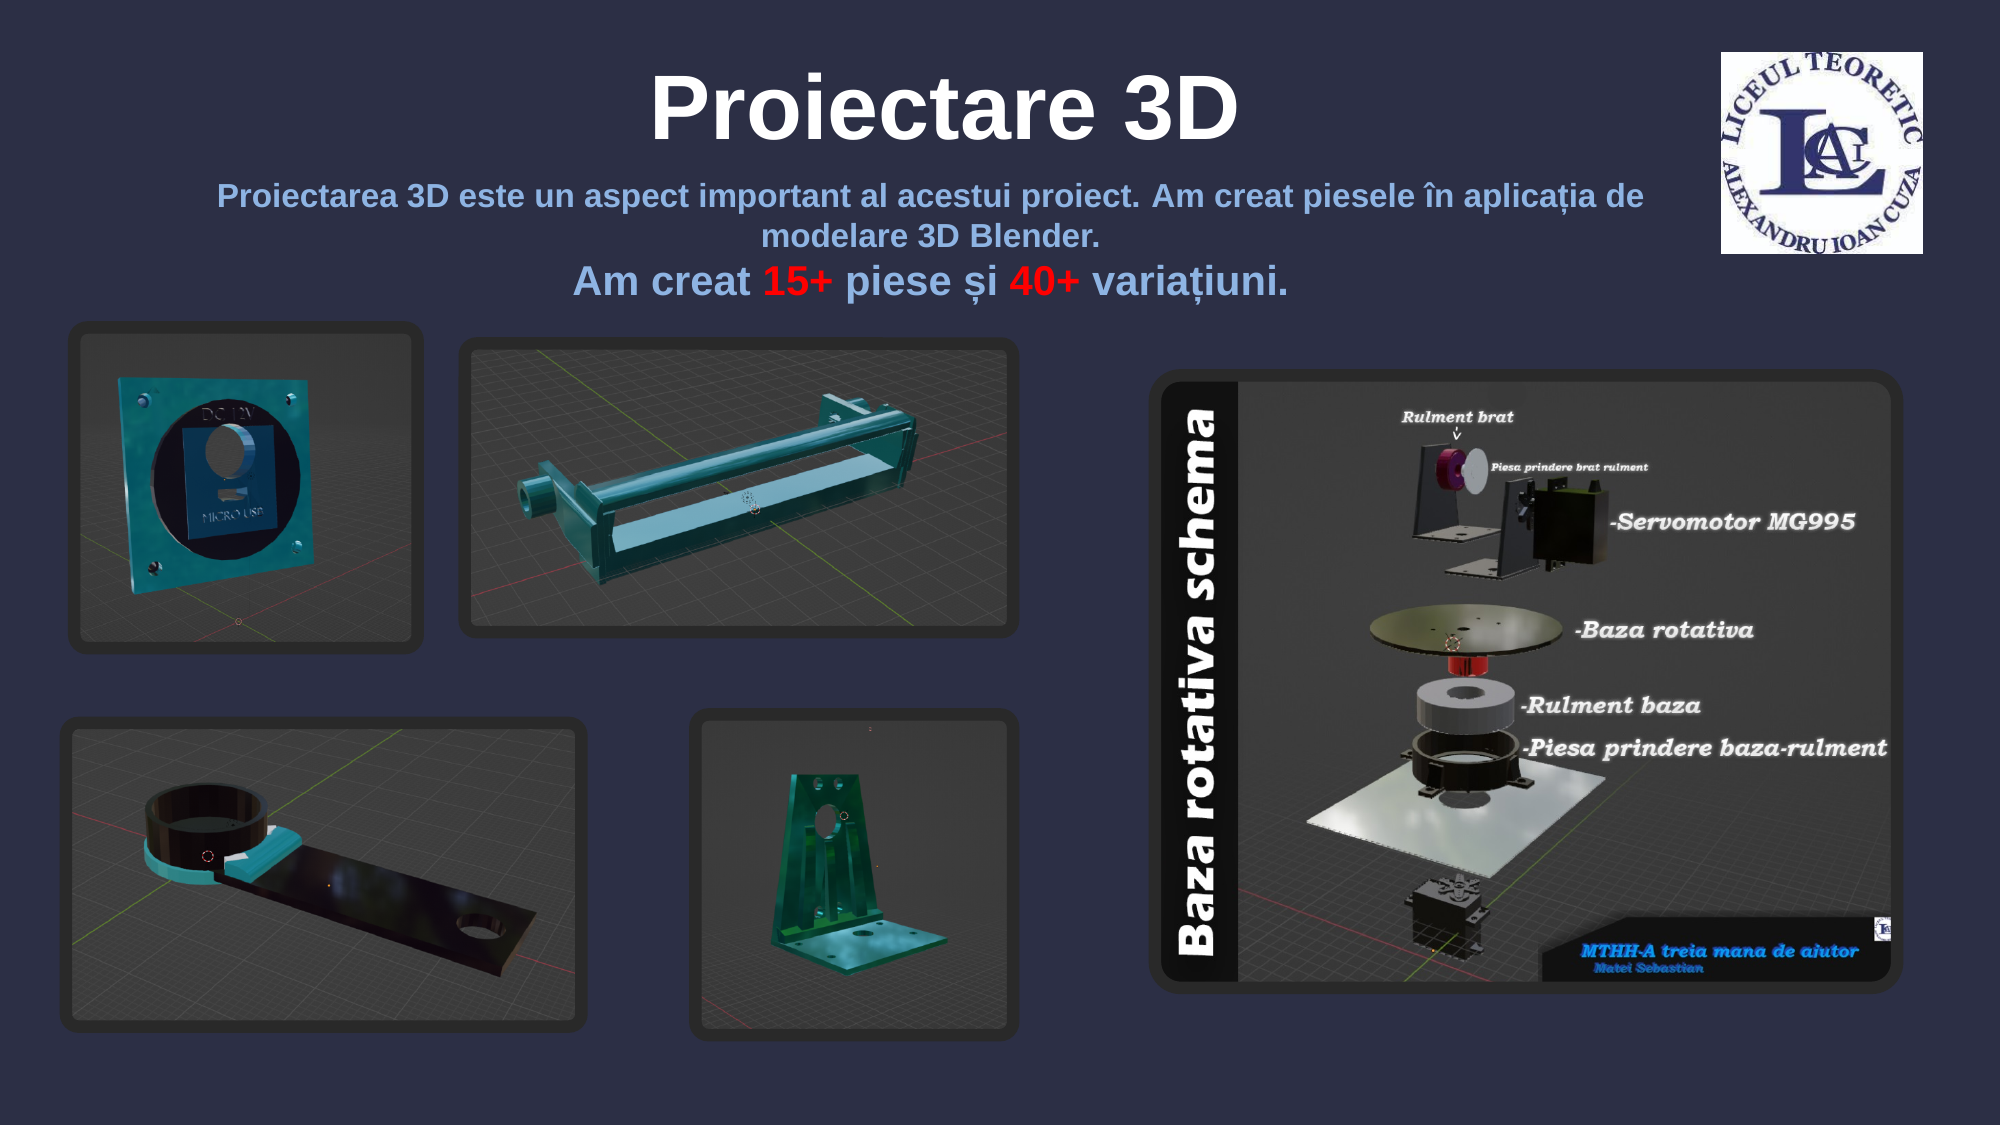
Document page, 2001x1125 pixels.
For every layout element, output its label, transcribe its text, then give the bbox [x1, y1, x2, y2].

text_box Proiectare 3D [364, 40, 1527, 166]
picture [464, 343, 1014, 633]
picture [1721, 51, 1923, 254]
text_box Proiectarea 3D este un aspect important al acestui proiect. Am creat piesele în aplicația de modelare 3D Blender. Am creat 15+ piese și 40+ variațiuni. [167, 166, 1694, 312]
picture [1154, 375, 1898, 988]
picture [74, 327, 418, 649]
picture [695, 714, 1014, 1036]
picture [65, 722, 582, 1027]
